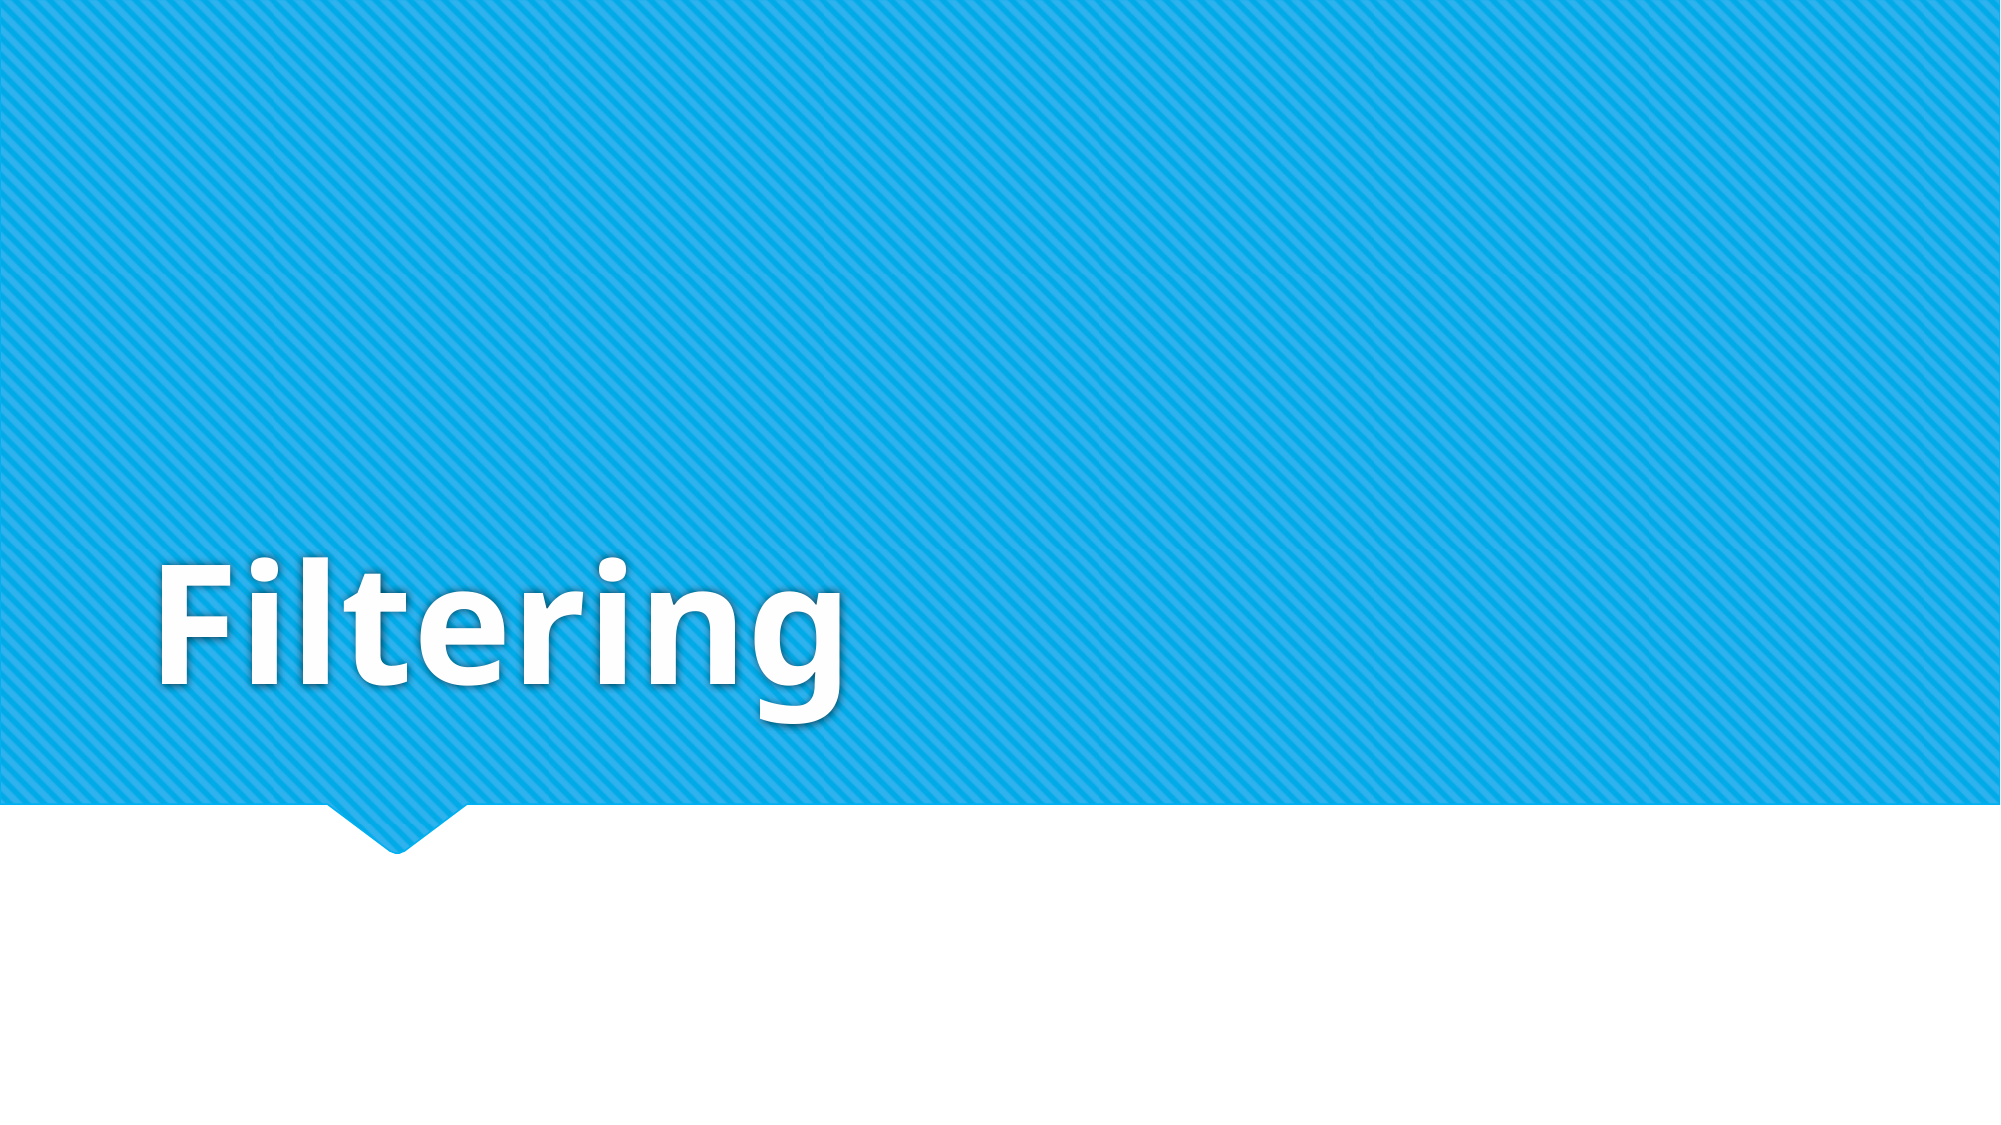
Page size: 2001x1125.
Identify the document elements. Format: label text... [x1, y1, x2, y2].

title Filtering [132, 237, 1868, 726]
